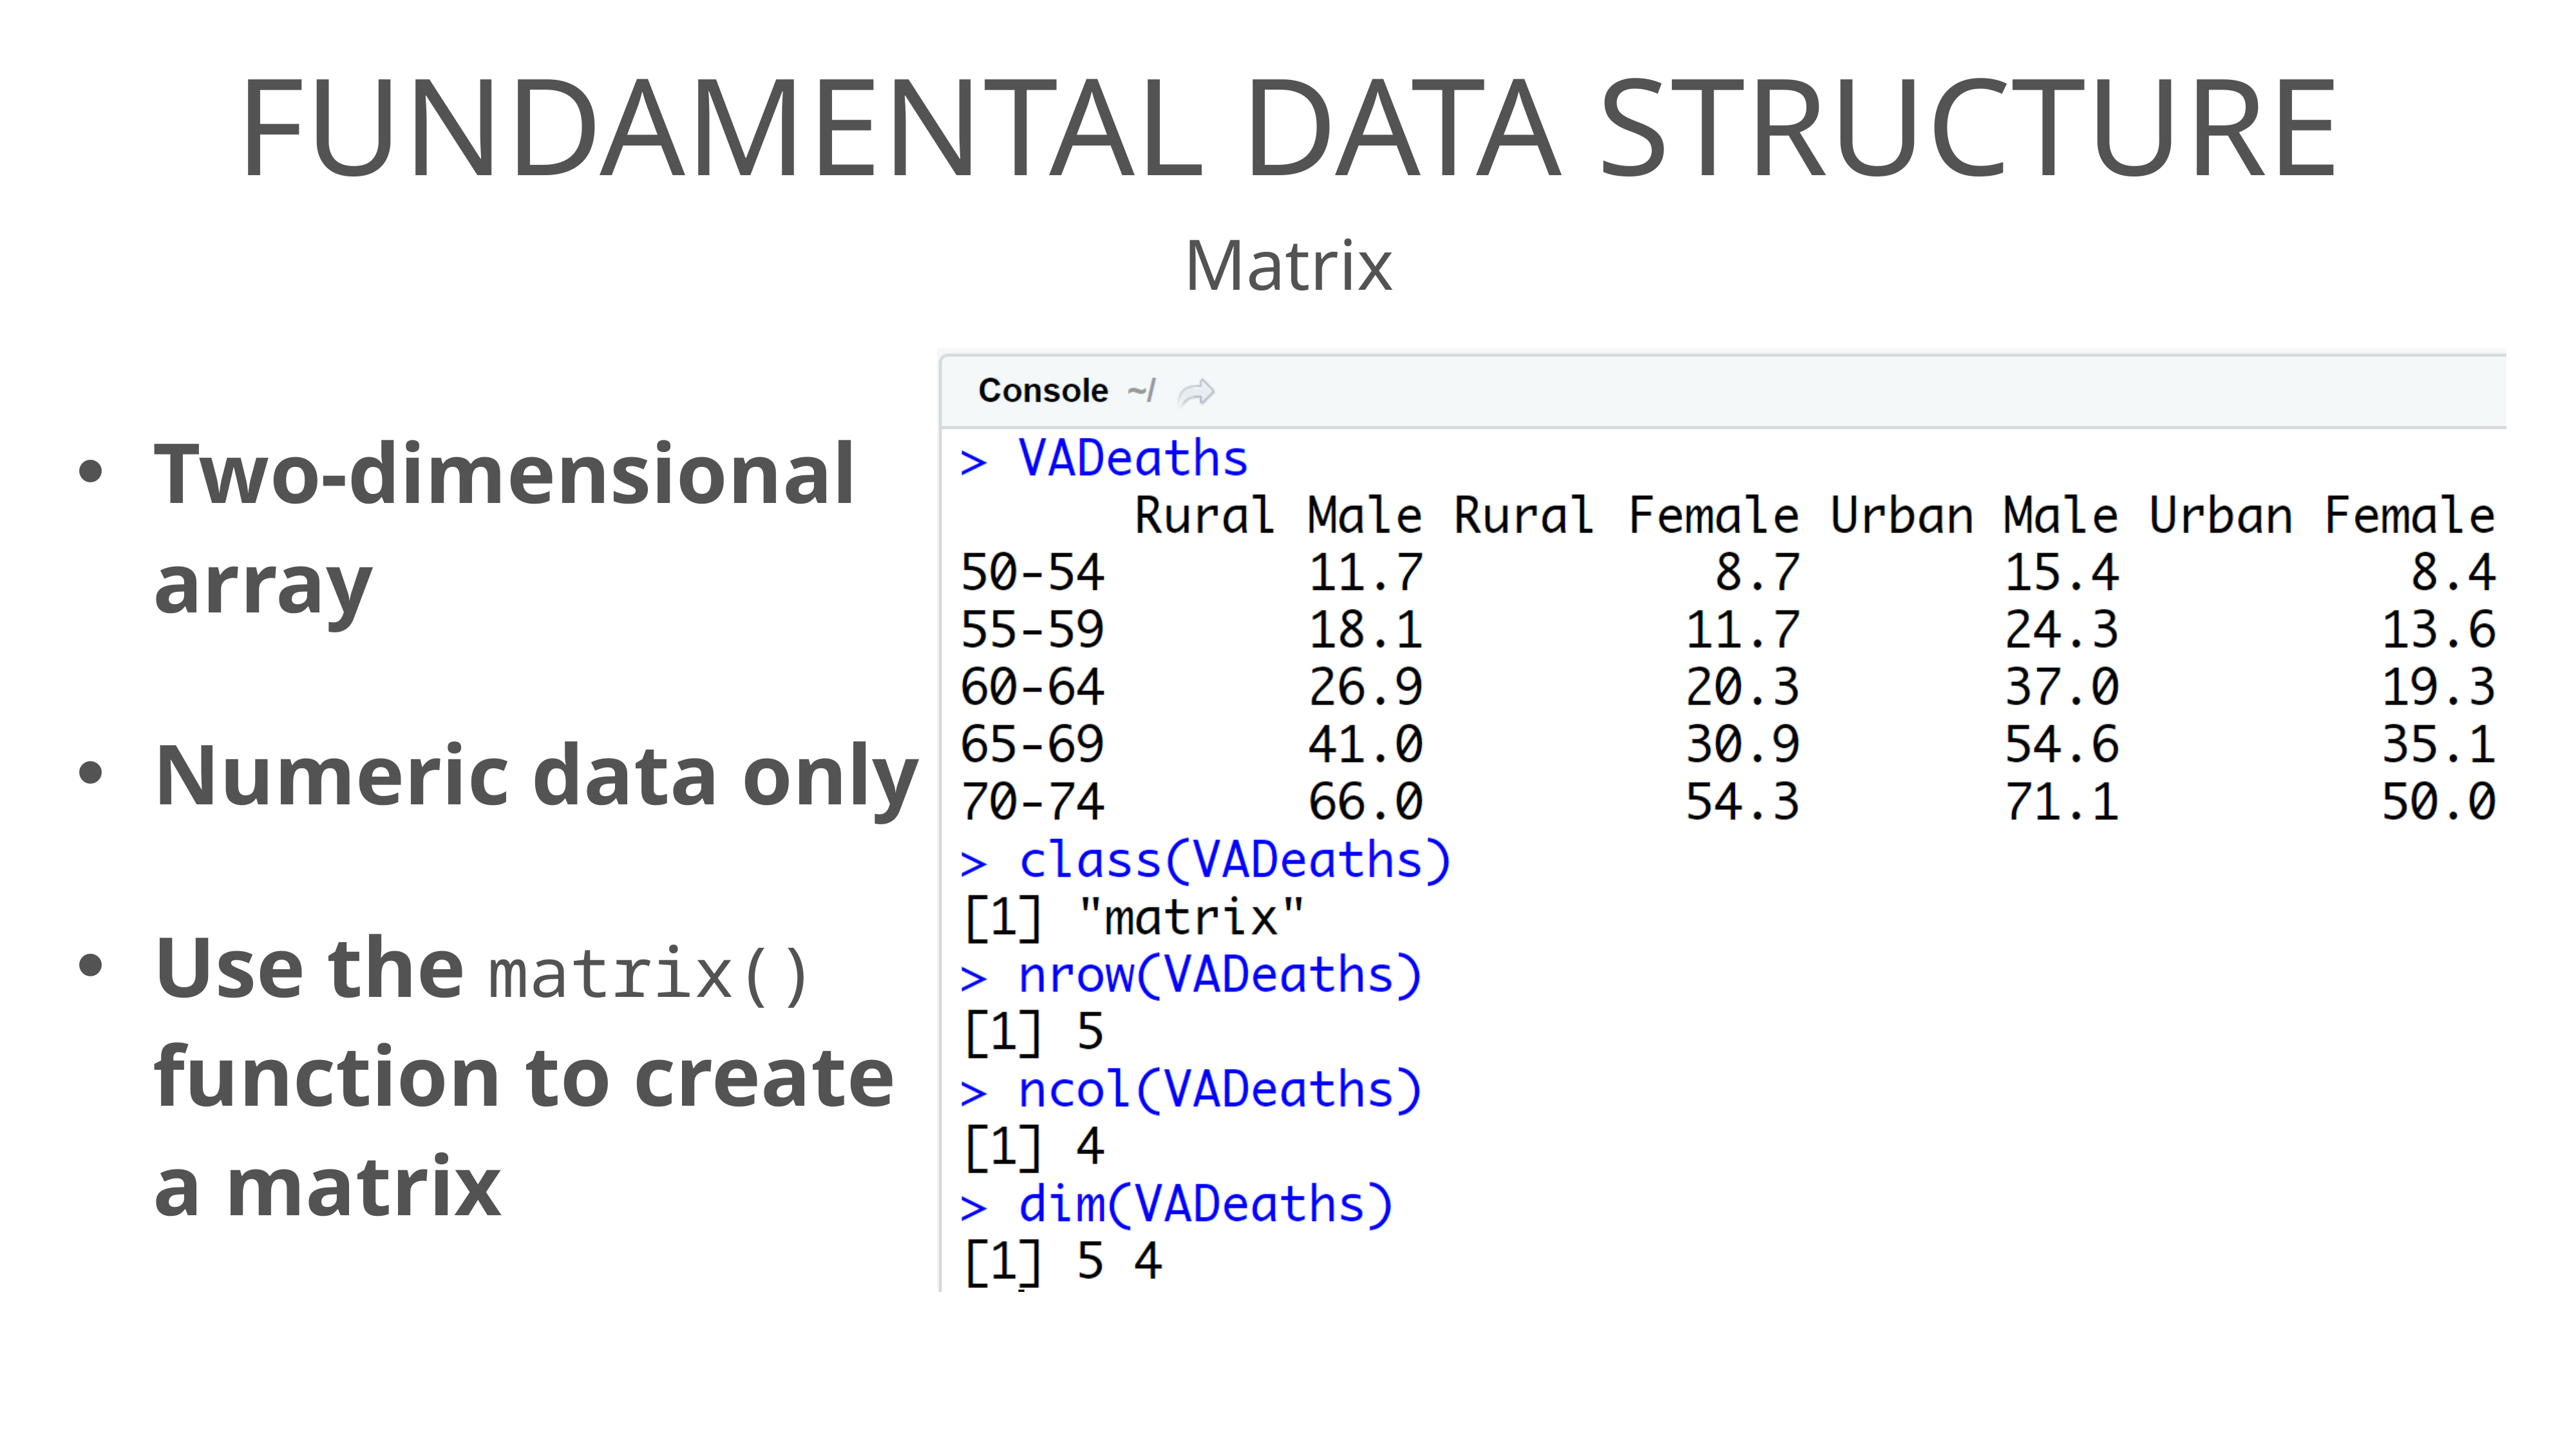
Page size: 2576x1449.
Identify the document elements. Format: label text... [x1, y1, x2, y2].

picture [937, 347, 2506, 1292]
text_box Two-dimensional array Numeric data only Use the matrix() function to create a matrix [71, 405, 934, 1342]
title FUNDAMENTAL DATA STRUCTURE [70, 26, 2507, 208]
list Matrix [70, 214, 2507, 310]
